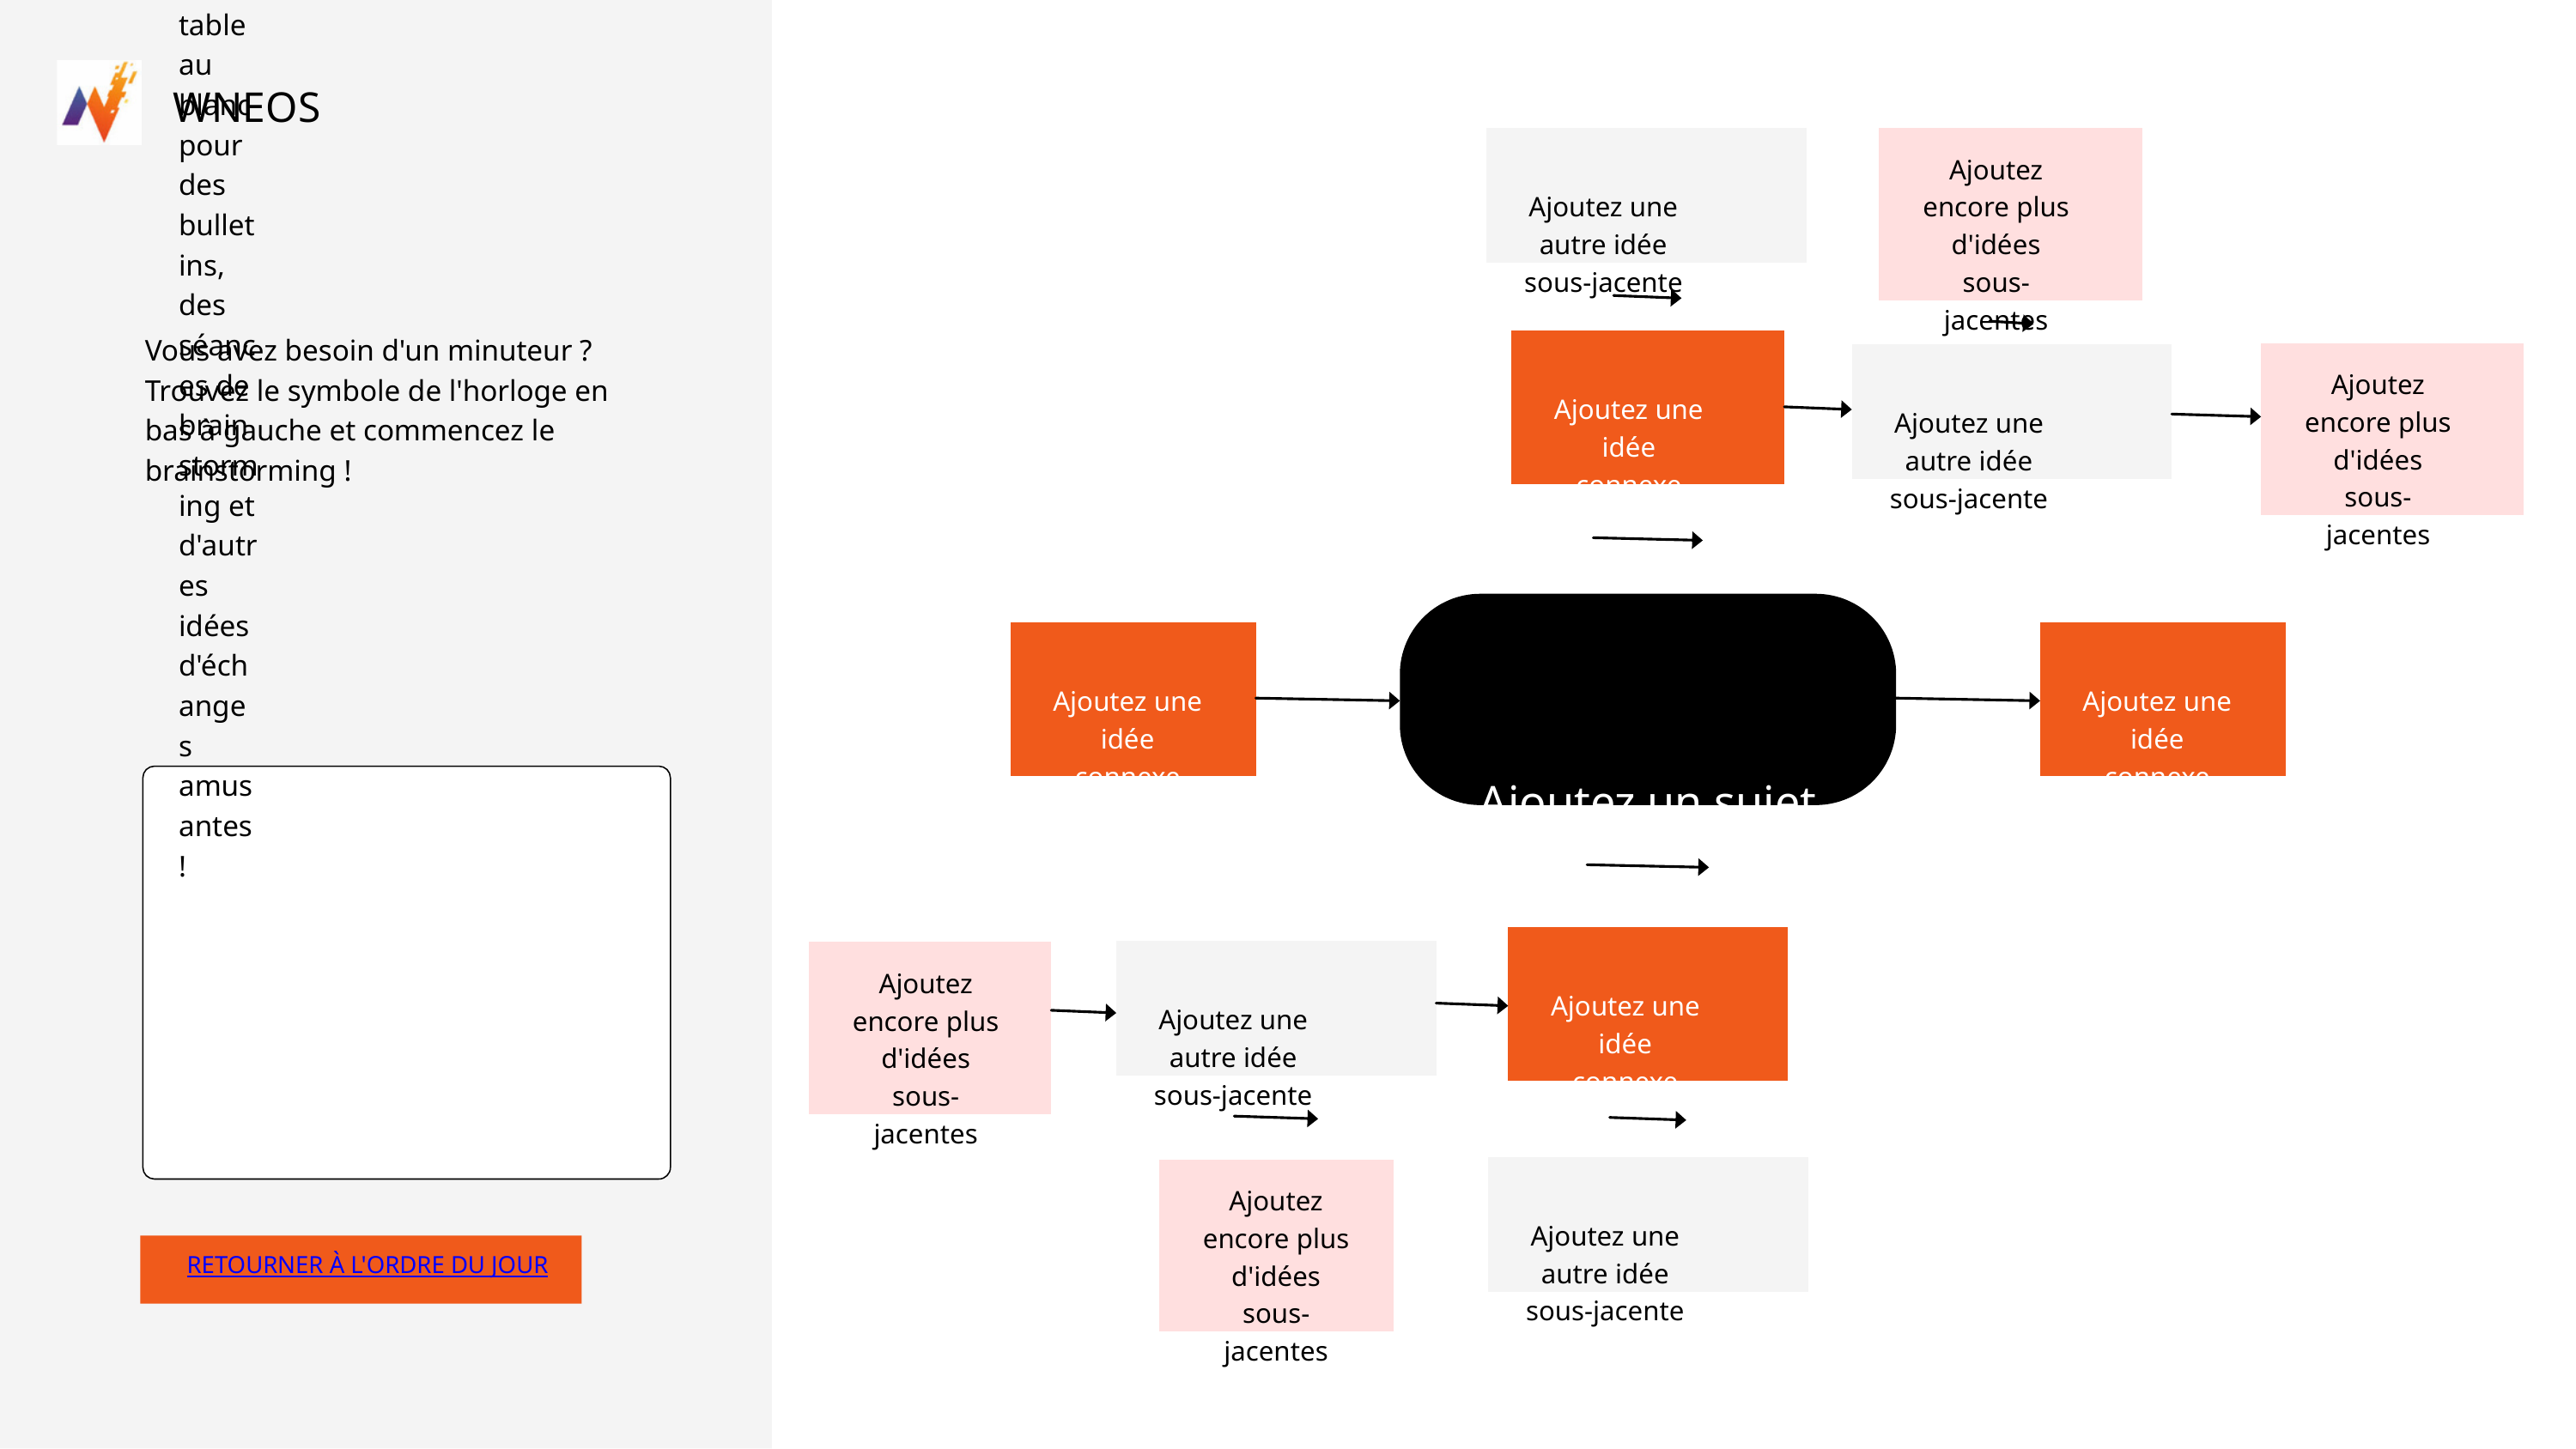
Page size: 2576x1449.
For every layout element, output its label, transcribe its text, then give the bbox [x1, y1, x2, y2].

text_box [56, 59, 553, 145]
text_box [1055, 1003, 1111, 1022]
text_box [1487, 1156, 1808, 1293]
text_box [1115, 940, 1437, 1076]
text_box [2260, 343, 2524, 516]
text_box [1508, 926, 1789, 1082]
text_box [2177, 407, 2256, 426]
text_box [1788, 400, 1847, 418]
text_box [808, 942, 1052, 1115]
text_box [1485, 128, 1807, 264]
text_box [1511, 330, 1785, 485]
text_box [1158, 1159, 1394, 1332]
text_box [1900, 691, 2035, 710]
text_box [1234, 1109, 1319, 1128]
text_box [140, 1235, 582, 1304]
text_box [2039, 622, 2286, 777]
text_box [1400, 593, 1897, 806]
text_box [1440, 996, 1504, 1015]
text_box [1259, 691, 1394, 710]
text_box [0, 0, 772, 1449]
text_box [1851, 344, 2172, 480]
text_box [1990, 314, 2034, 332]
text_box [1010, 622, 1256, 777]
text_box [1879, 127, 2142, 301]
text_box [1587, 858, 1710, 876]
text_box [1609, 1111, 1686, 1129]
text_box [1593, 530, 1704, 549]
text_box Vous avez besoin d'un minuteur ? Trouvez le symbole de l'horloge en bas à gauche et commencez le brainstorming ! [144, 326, 647, 488]
text_box [1613, 288, 1682, 307]
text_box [143, 766, 671, 1179]
